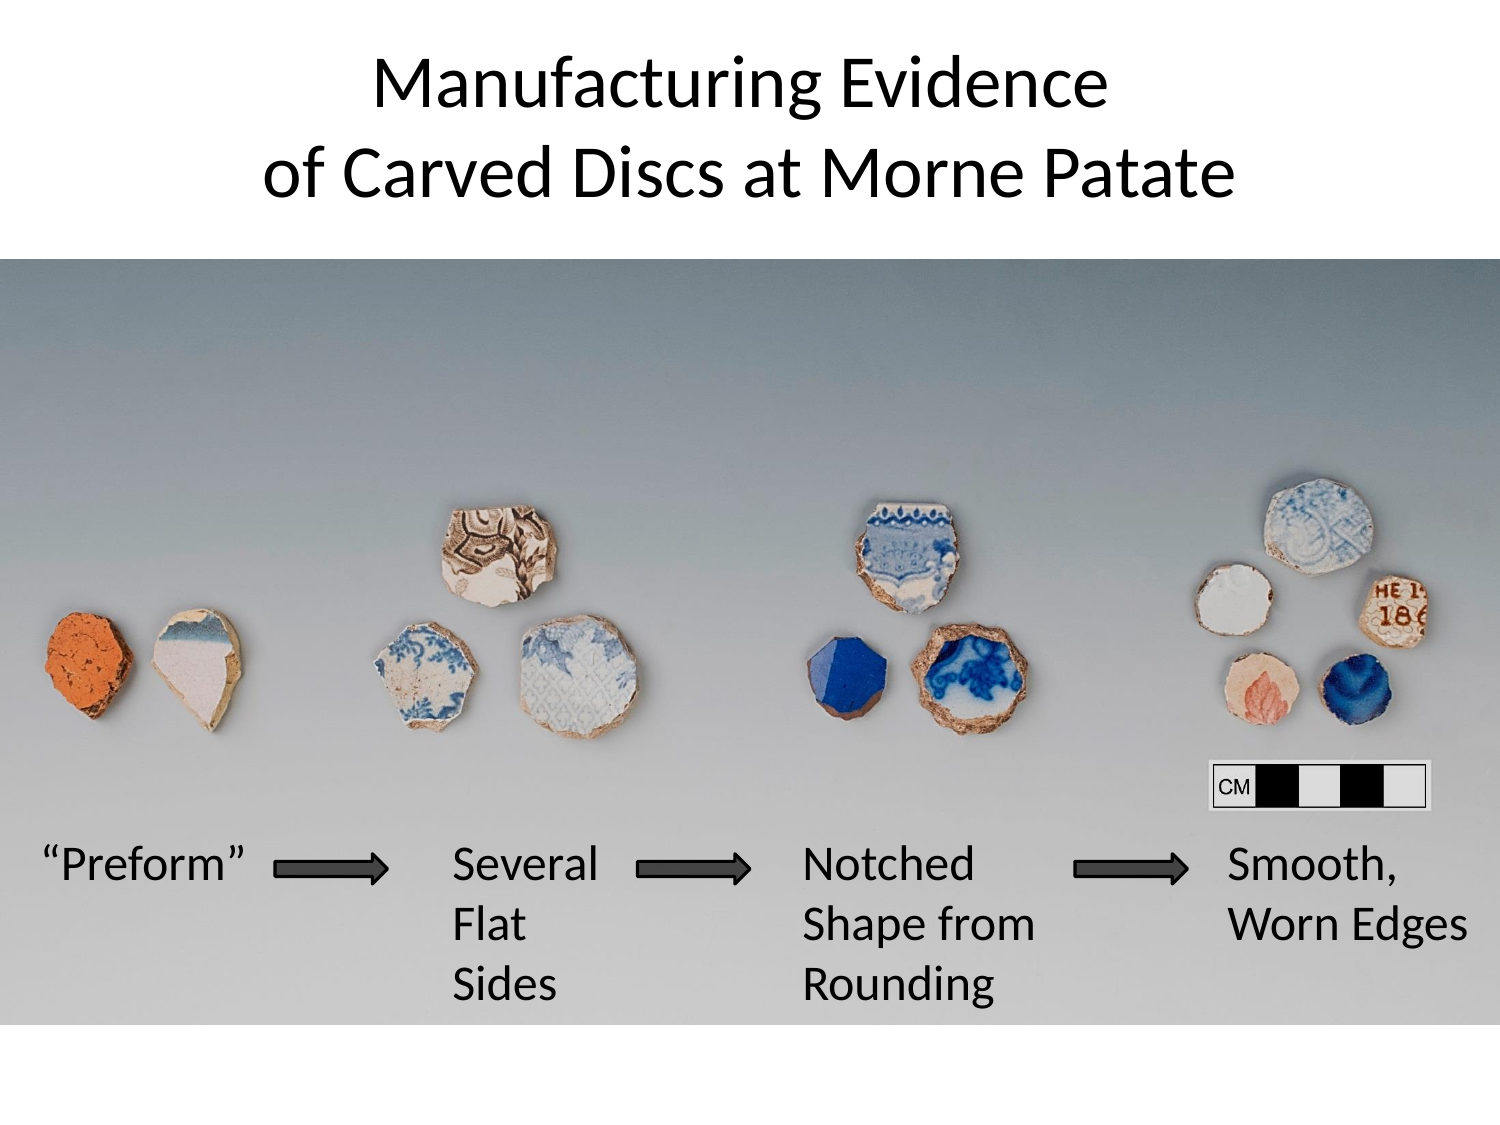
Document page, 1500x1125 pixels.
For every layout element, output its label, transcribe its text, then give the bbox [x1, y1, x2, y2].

picture [0, 259, 1500, 1026]
text_box Manufacturing Evidence of Carved Discs at Morne Patate [0, 24, 1500, 150]
